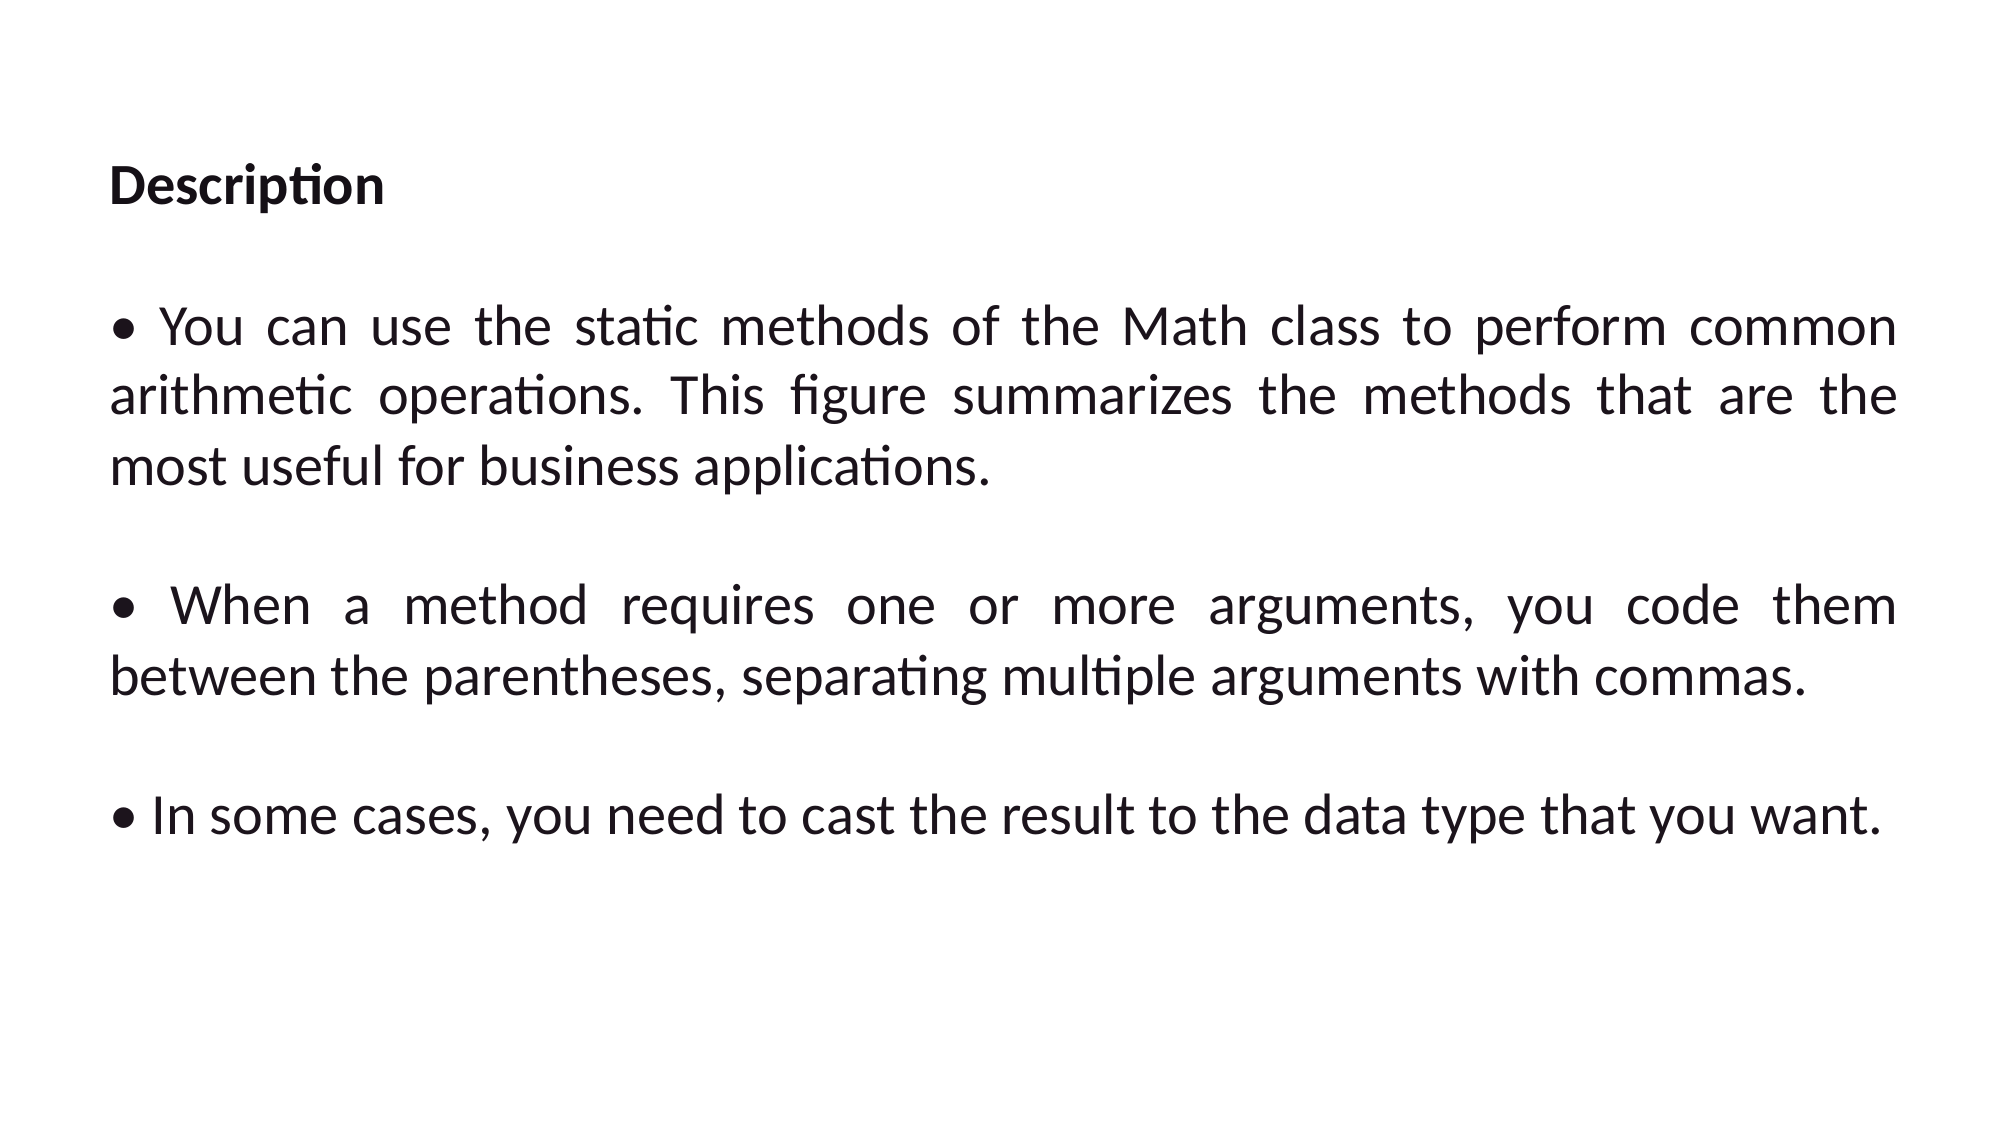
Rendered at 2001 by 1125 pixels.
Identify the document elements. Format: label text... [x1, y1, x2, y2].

text_box Description • You can use the static methods of the Math class to perform common arithmetic operations. This figure summarizes the methods that are the most useful for business applications. • When a method requires one or more arguments, you code them between the parentheses, separating multiple arguments with commas. • In some cases, you need to cast the result to the data type that you want. [94, 139, 1915, 854]
